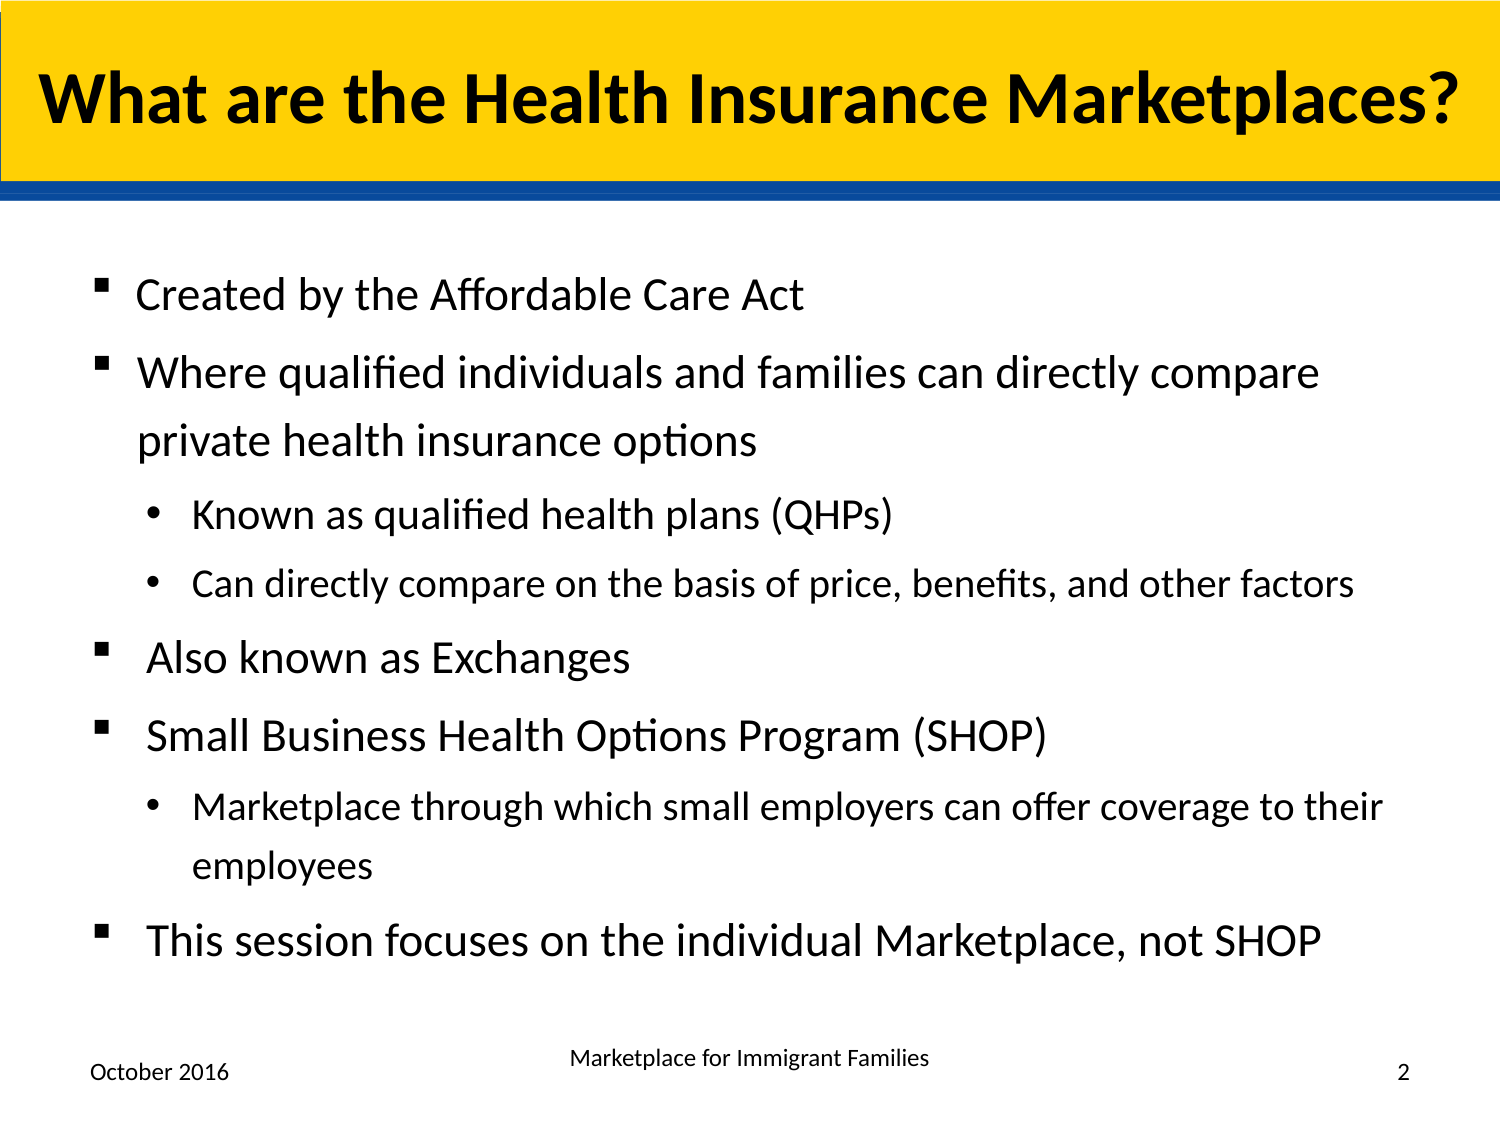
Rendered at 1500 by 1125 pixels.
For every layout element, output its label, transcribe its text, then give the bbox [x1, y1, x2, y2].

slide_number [75, 1040, 425, 1100]
list Created by the Affordable Care Act Where qualified individuals and families can directly compare private health insurance options Known as qualified health plans (QHPs) Can directly compare on the basis of price, benefits, and other factors Also known as Exchanges Small Business Health Options Program (SHOP) Marketplace through which small employers can offer coverage to their employees This session focuses on the individual Marketplace, not SHOP [75, 243, 1426, 987]
slide_number 2 [1074, 1040, 1425, 1100]
footer Marketplace for Immigrant Families [425, 1026, 1075, 1087]
title What are the Health Insurance Marketplaces? [0, 5, 1500, 182]
text_box [287, 1036, 938, 1097]
